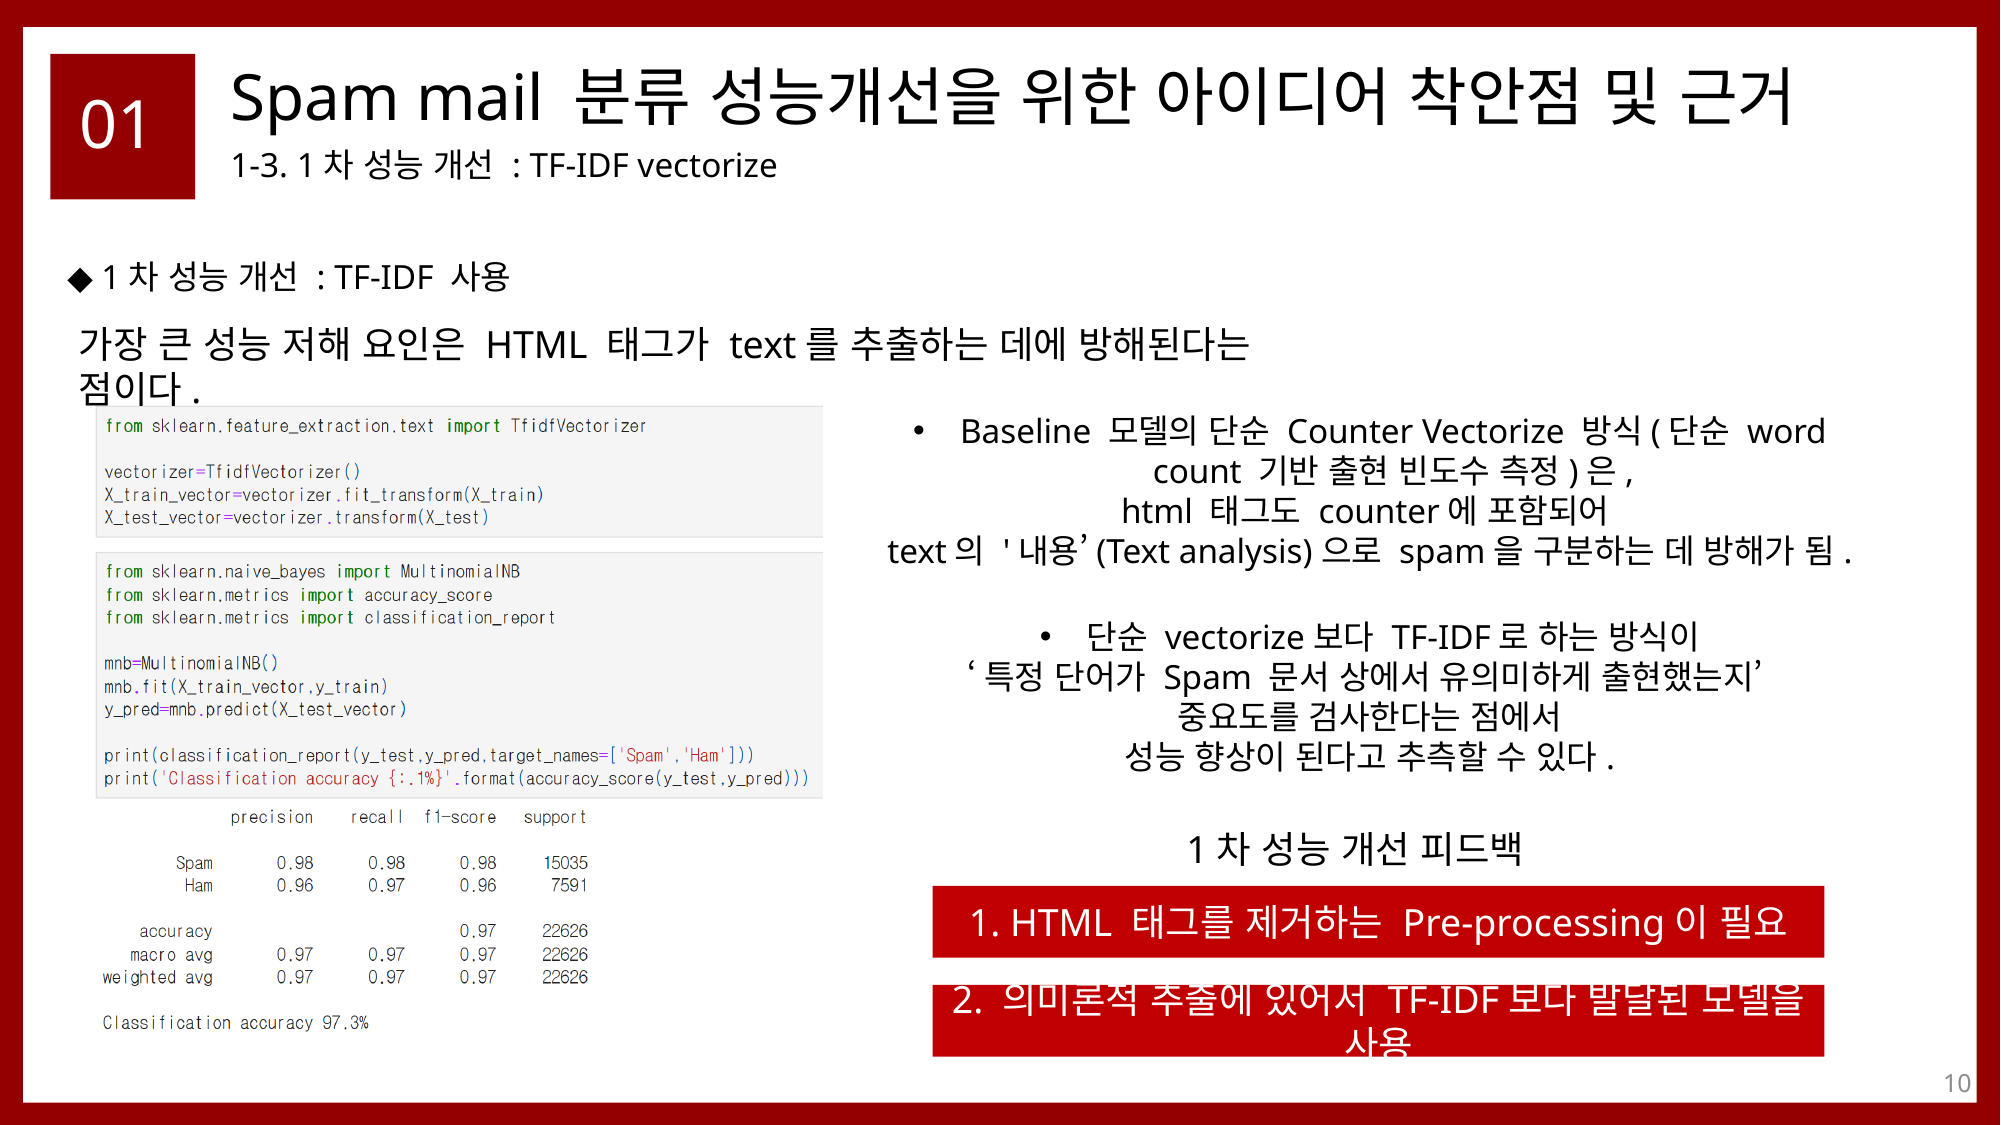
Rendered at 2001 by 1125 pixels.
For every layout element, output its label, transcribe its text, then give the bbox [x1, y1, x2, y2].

text_box 1. HTML 태그를 제거하는 Pre-processing이 필요 [932, 885, 1825, 959]
list 01 [64, 83, 209, 169]
picture [84, 400, 823, 1035]
text_box 단순 vectorize보다 TF-IDF로 하는 방식이 ‘특정 단어가 Spam 문서 상에서 유의미하게 출현했는지’ 중요도를 검사한다는 점에서 성능 향상이 된다고 추측할 수 있다. [870, 608, 1870, 784]
title Spam mail 분류 성능개선을 위한 아이디어 착안점 및 근거 [215, 57, 1825, 143]
text_box 2. 의미론적 추출에 있어서 TF-IDF보다 발달된 모델을 사용 [932, 984, 1825, 1058]
slide_number 10 [1536, 1054, 1987, 1115]
text_box ◆ 1차 성능 개선 : TF-IDF 사용 [52, 240, 881, 304]
text_box 1차 성능 개선 피드백 [1171, 818, 2000, 879]
text_box Baseline 모델의 단순 Counter Vectorize 방식(단순 word count 기반 출현 빈도수 측정)은, html 태그도 counter에 포함되어 text의 '내용’(Text analysis)으로 spam을 구분하는 데 방해가 됨. [870, 403, 1870, 578]
list 1-3. 1차 성능 개선 : TF-IDF vectorize [215, 141, 1689, 201]
text_box 가장 큰 성능 저해 요인은 HTML 태그가 text를 추출하는 데에 방해된다는 점이다. [64, 313, 1370, 419]
